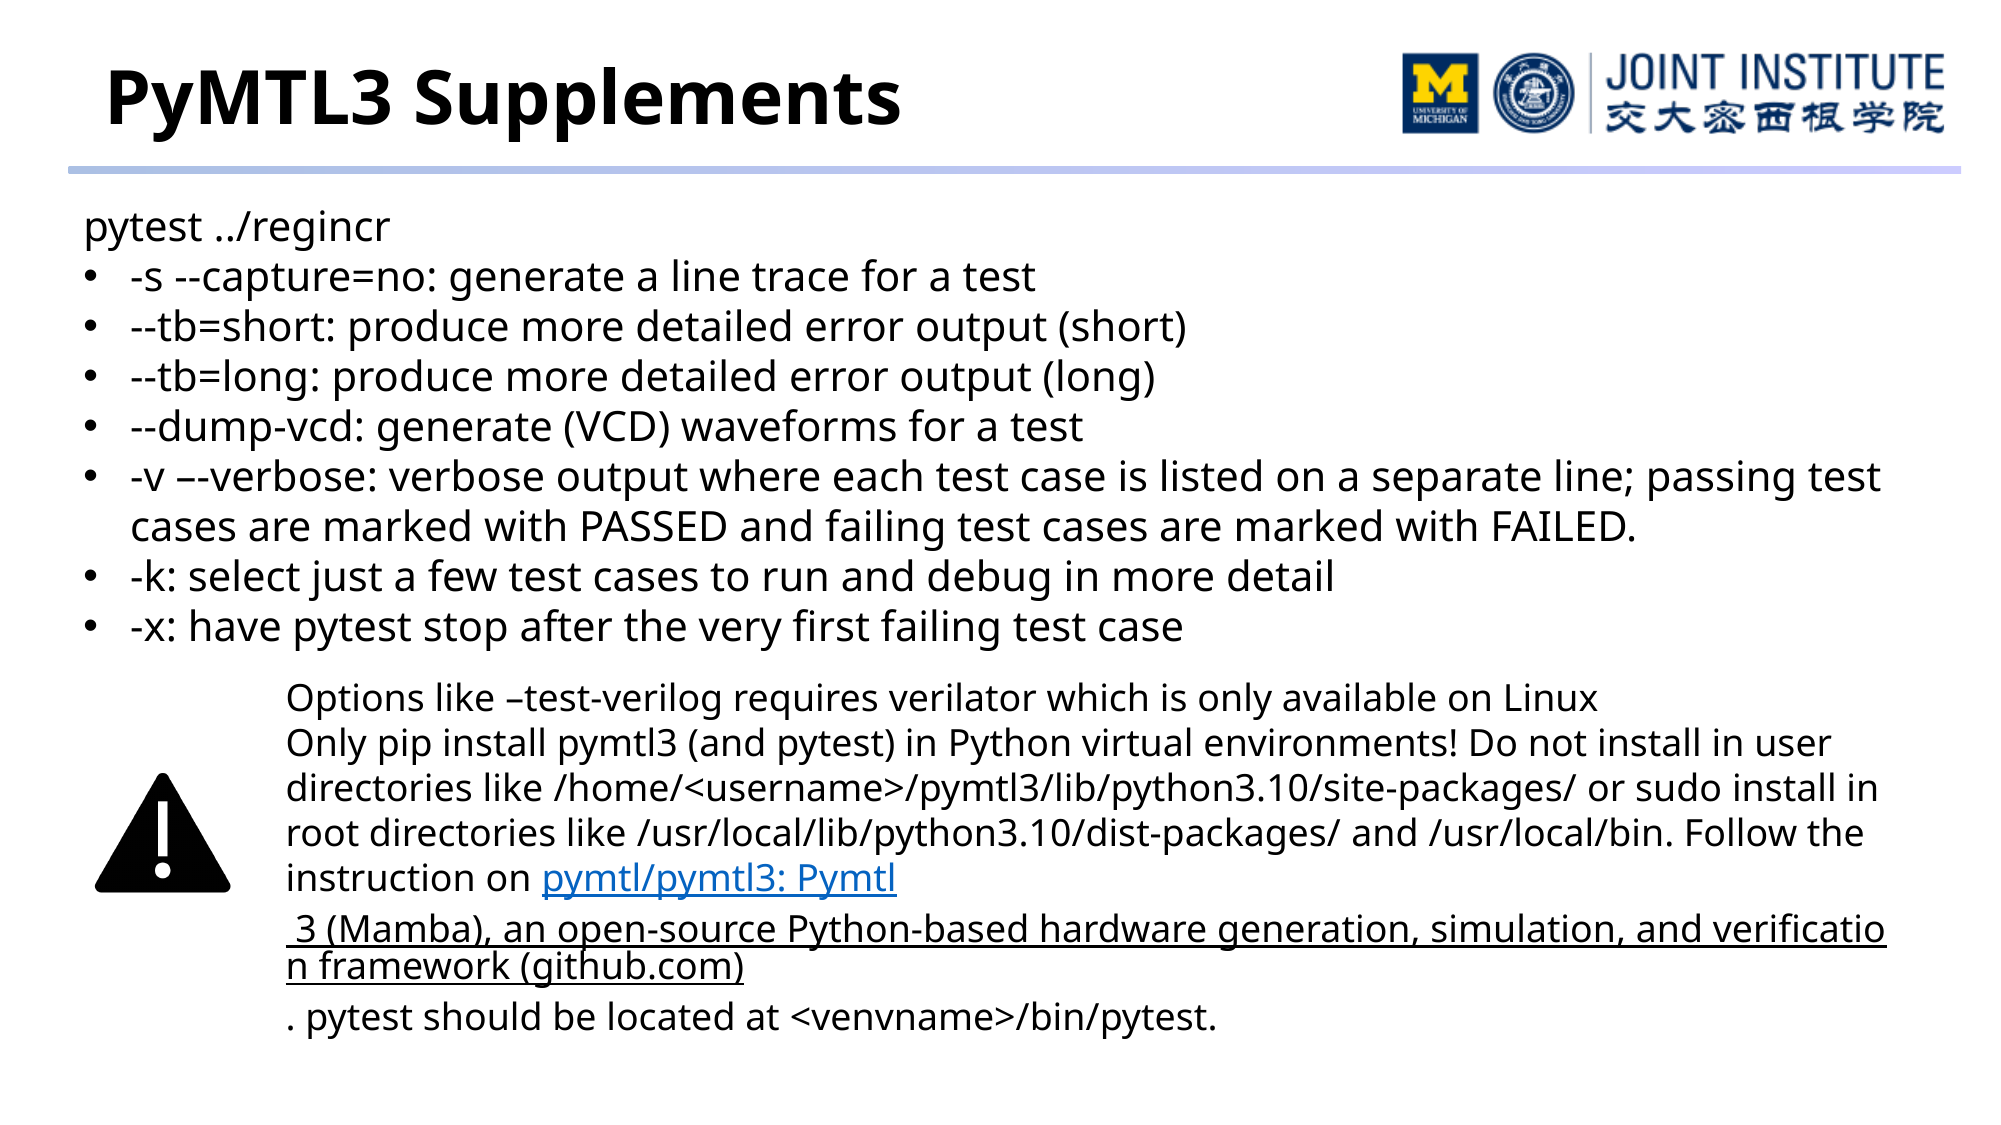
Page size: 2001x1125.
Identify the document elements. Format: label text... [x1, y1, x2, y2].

text_box PyMTL3 Supplements [89, 41, 919, 147]
picture [1401, 47, 1946, 142]
picture [87, 757, 238, 908]
text_box pytest ../regincr -s --capture=no: generate a line trace for a test --tb=short: produce more detailed error output (short) --tb=long: produce more detailed error output (long) --dump-vcd: generate (VCD) waveforms for a test -v –-verbose: verbose output where each test case is listed on a separate line; passing test cases are marked with PASSED and failing test cases are marked with FAILED. -k: select just a few test cases to run and debug in more detail -x: have pytest stop after the very first failing test case [68, 192, 1962, 658]
text_box Options like –test-verilog requires verilator which is only available on Linux Only pip install pymtl3 (and pytest) in Python virtual environments! Do not install in user directories like /home/<username>/pymtl3/lib/python3.10/site-packages/ or sudo install in root directories like /usr/local/lib/python3.10/dist-packages/ and /usr/local/bin. Follow the instruction on pymtl/pymtl3: Pymtl 3 (Mamba), an open-source Python-based hardware generation, simulation, and verification framework (github.com). pytest should be located at <venvname>/bin/pytest. [270, 666, 1913, 1008]
text_box [68, 165, 1962, 175]
